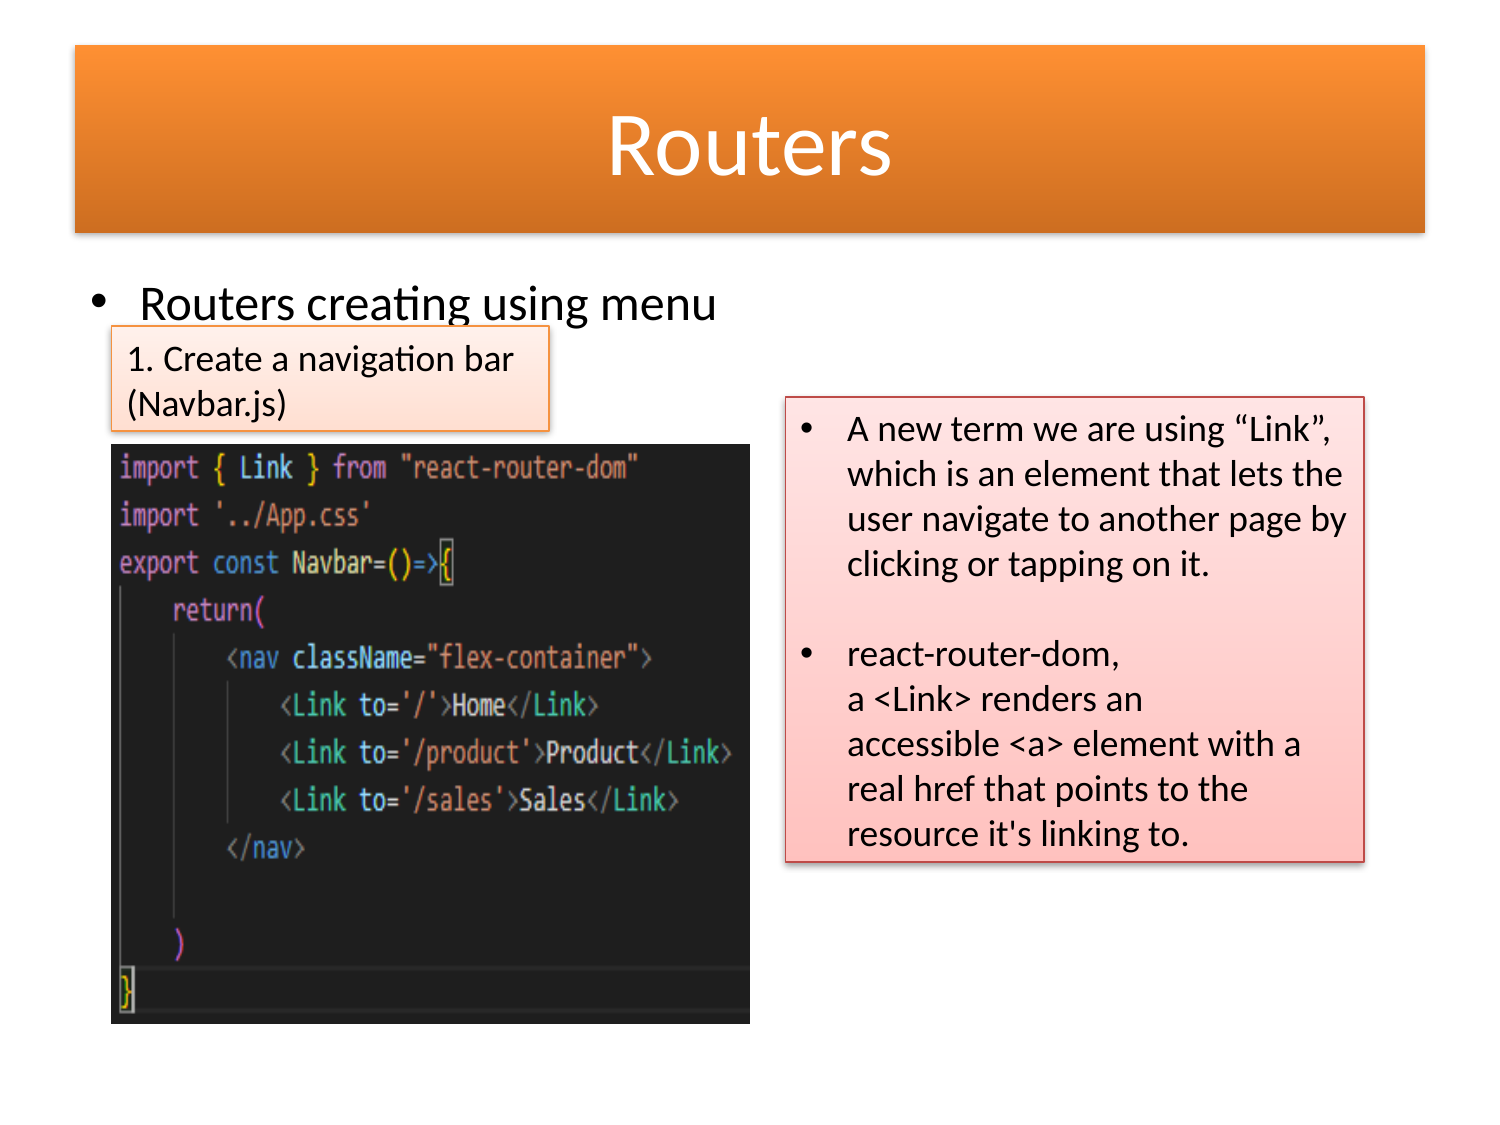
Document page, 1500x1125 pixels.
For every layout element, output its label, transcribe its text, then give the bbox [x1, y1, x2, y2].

title Routers [75, 45, 1425, 233]
text_box A new term we are using “Link”, which is an element that lets the user navigate to another page by clicking or tapping on it. react-router-dom, a <Link> renders an accessible <a> element with a real href that points to the resource it's linking to. [785, 396, 1365, 863]
text_box 1. Create a navigation bar (Navbar.js) [111, 325, 550, 432]
picture [111, 444, 751, 1024]
list Routers creating using menu [75, 262, 1425, 339]
